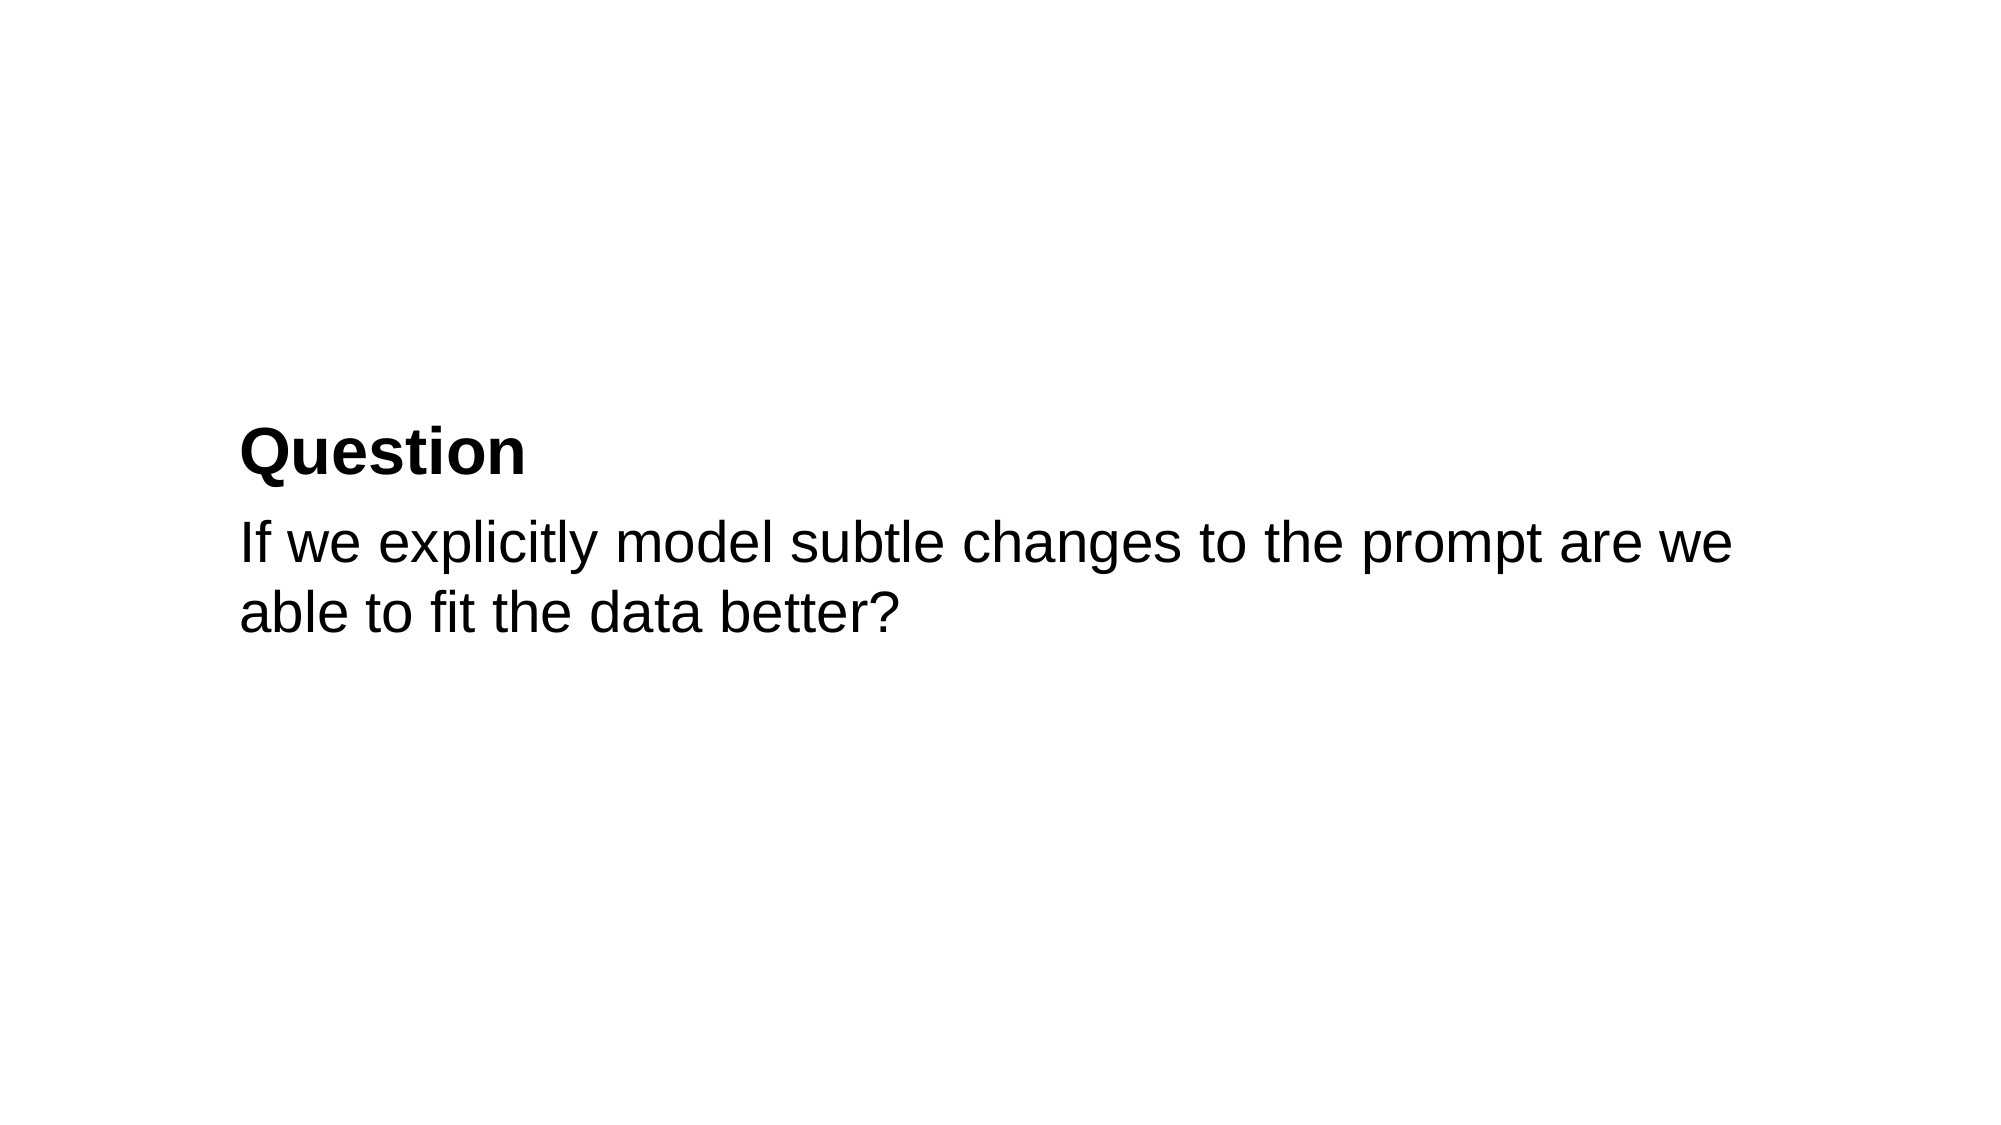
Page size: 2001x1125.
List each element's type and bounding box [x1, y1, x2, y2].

text_box [224, 400, 1776, 724]
